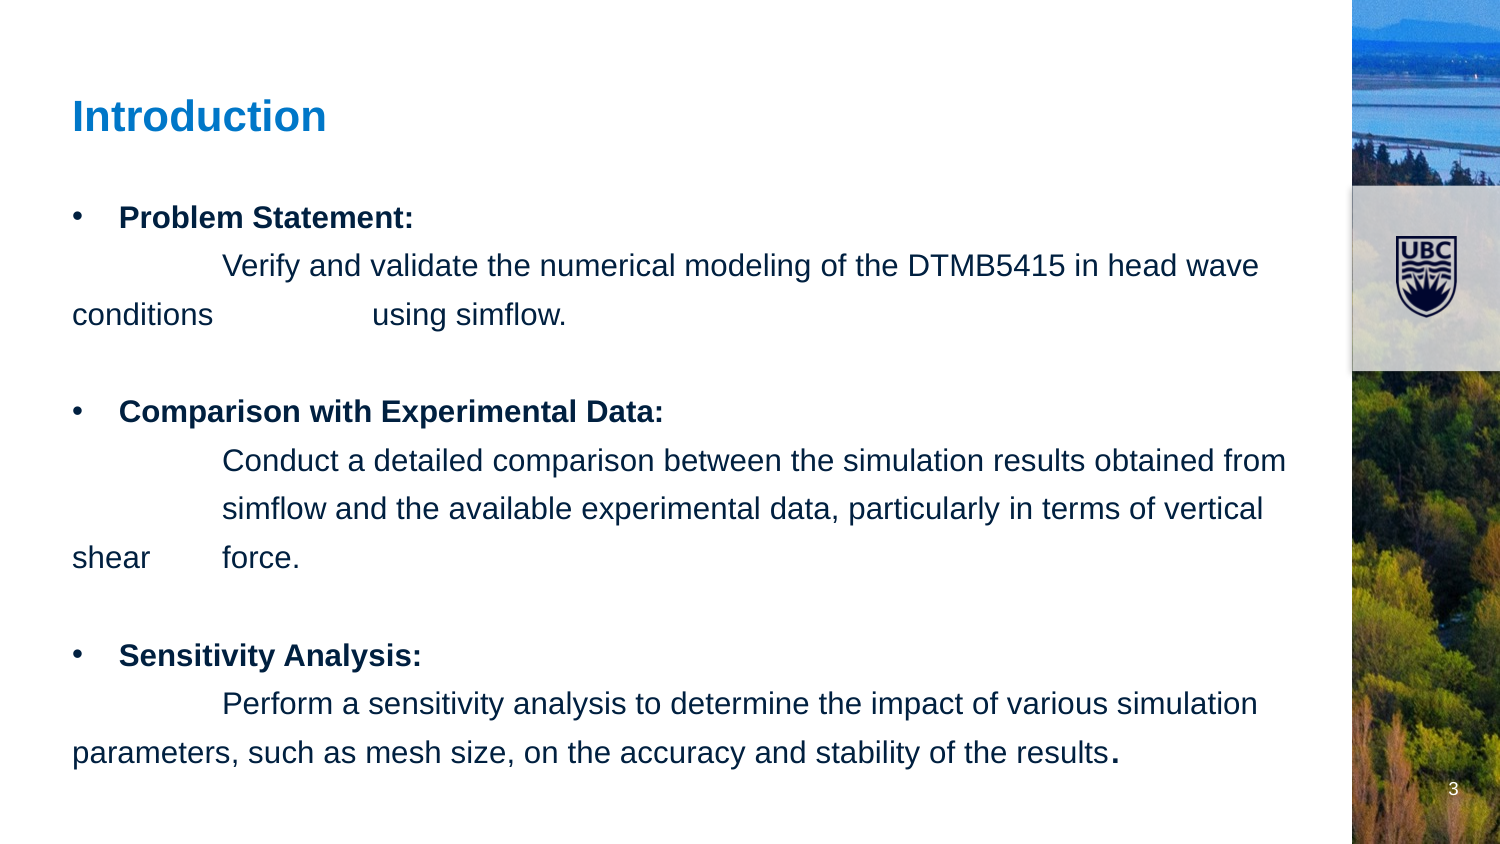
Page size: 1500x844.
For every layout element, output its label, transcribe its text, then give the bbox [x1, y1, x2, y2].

picture [1352, 0, 1500, 185]
list Problem Statement: Verify and validate the numerical modeling of the DTMB5415 in head wave conditions using simflow. Comparison with Experimental Data: Conduct a detailed comparison between the simulation results obtained from simflow and the available experimental data, particularly in terms of vertical shear force. Sensitivity Analysis: Perform a sensitivity analysis to determine the impact of various simulation parameters, such as mesh size, on the accuracy and stability of the results. [71, 185, 1329, 788]
picture [1352, 372, 1500, 844]
title Introduction [71, 67, 1329, 170]
picture [1396, 236, 1457, 318]
